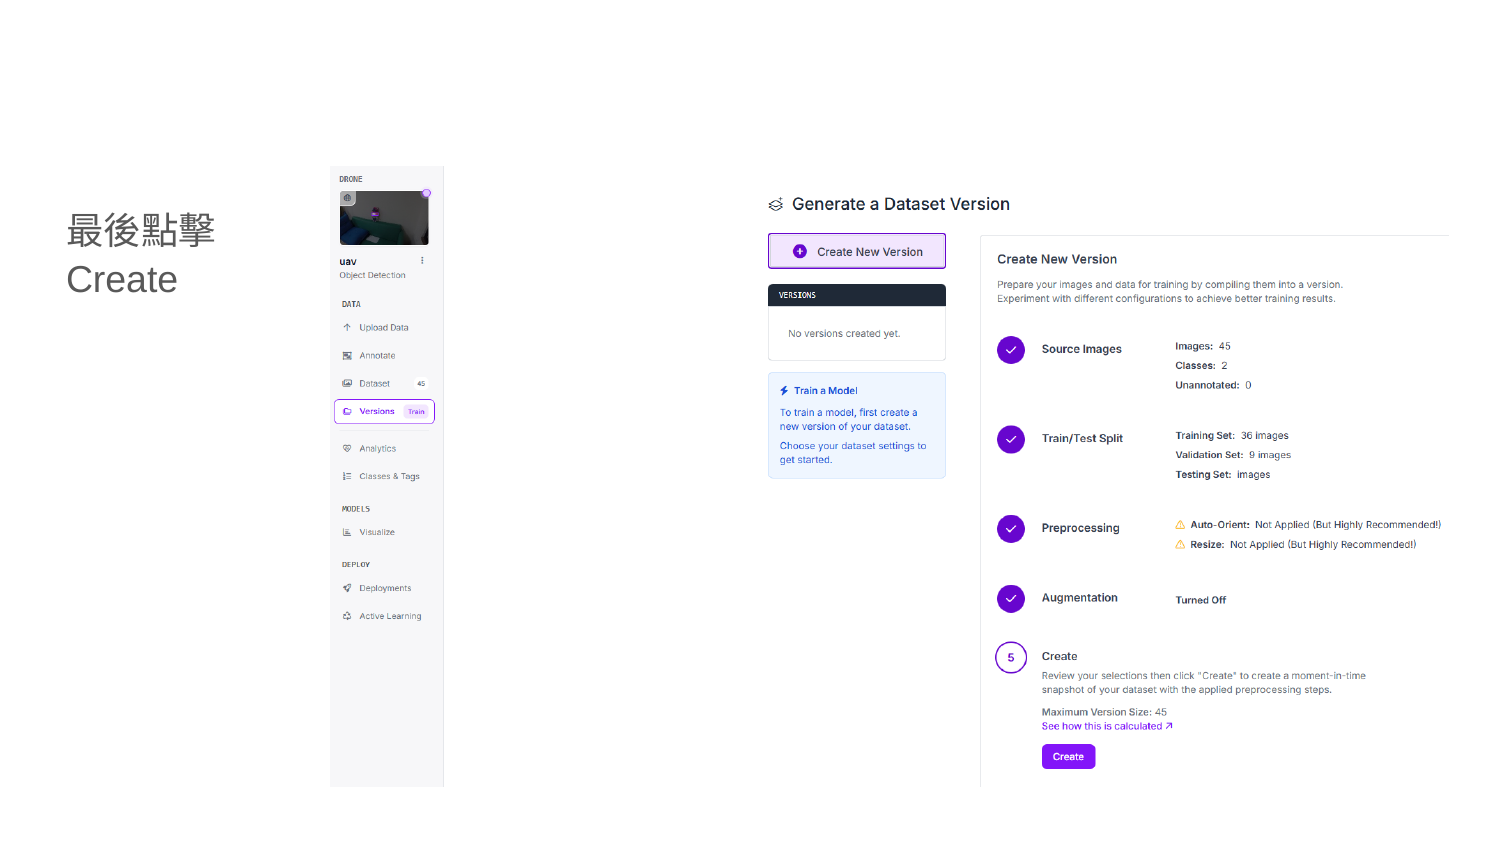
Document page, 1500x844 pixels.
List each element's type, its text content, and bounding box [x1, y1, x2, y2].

list 最後點擊Create [51, 189, 269, 750]
picture [329, 166, 1450, 787]
